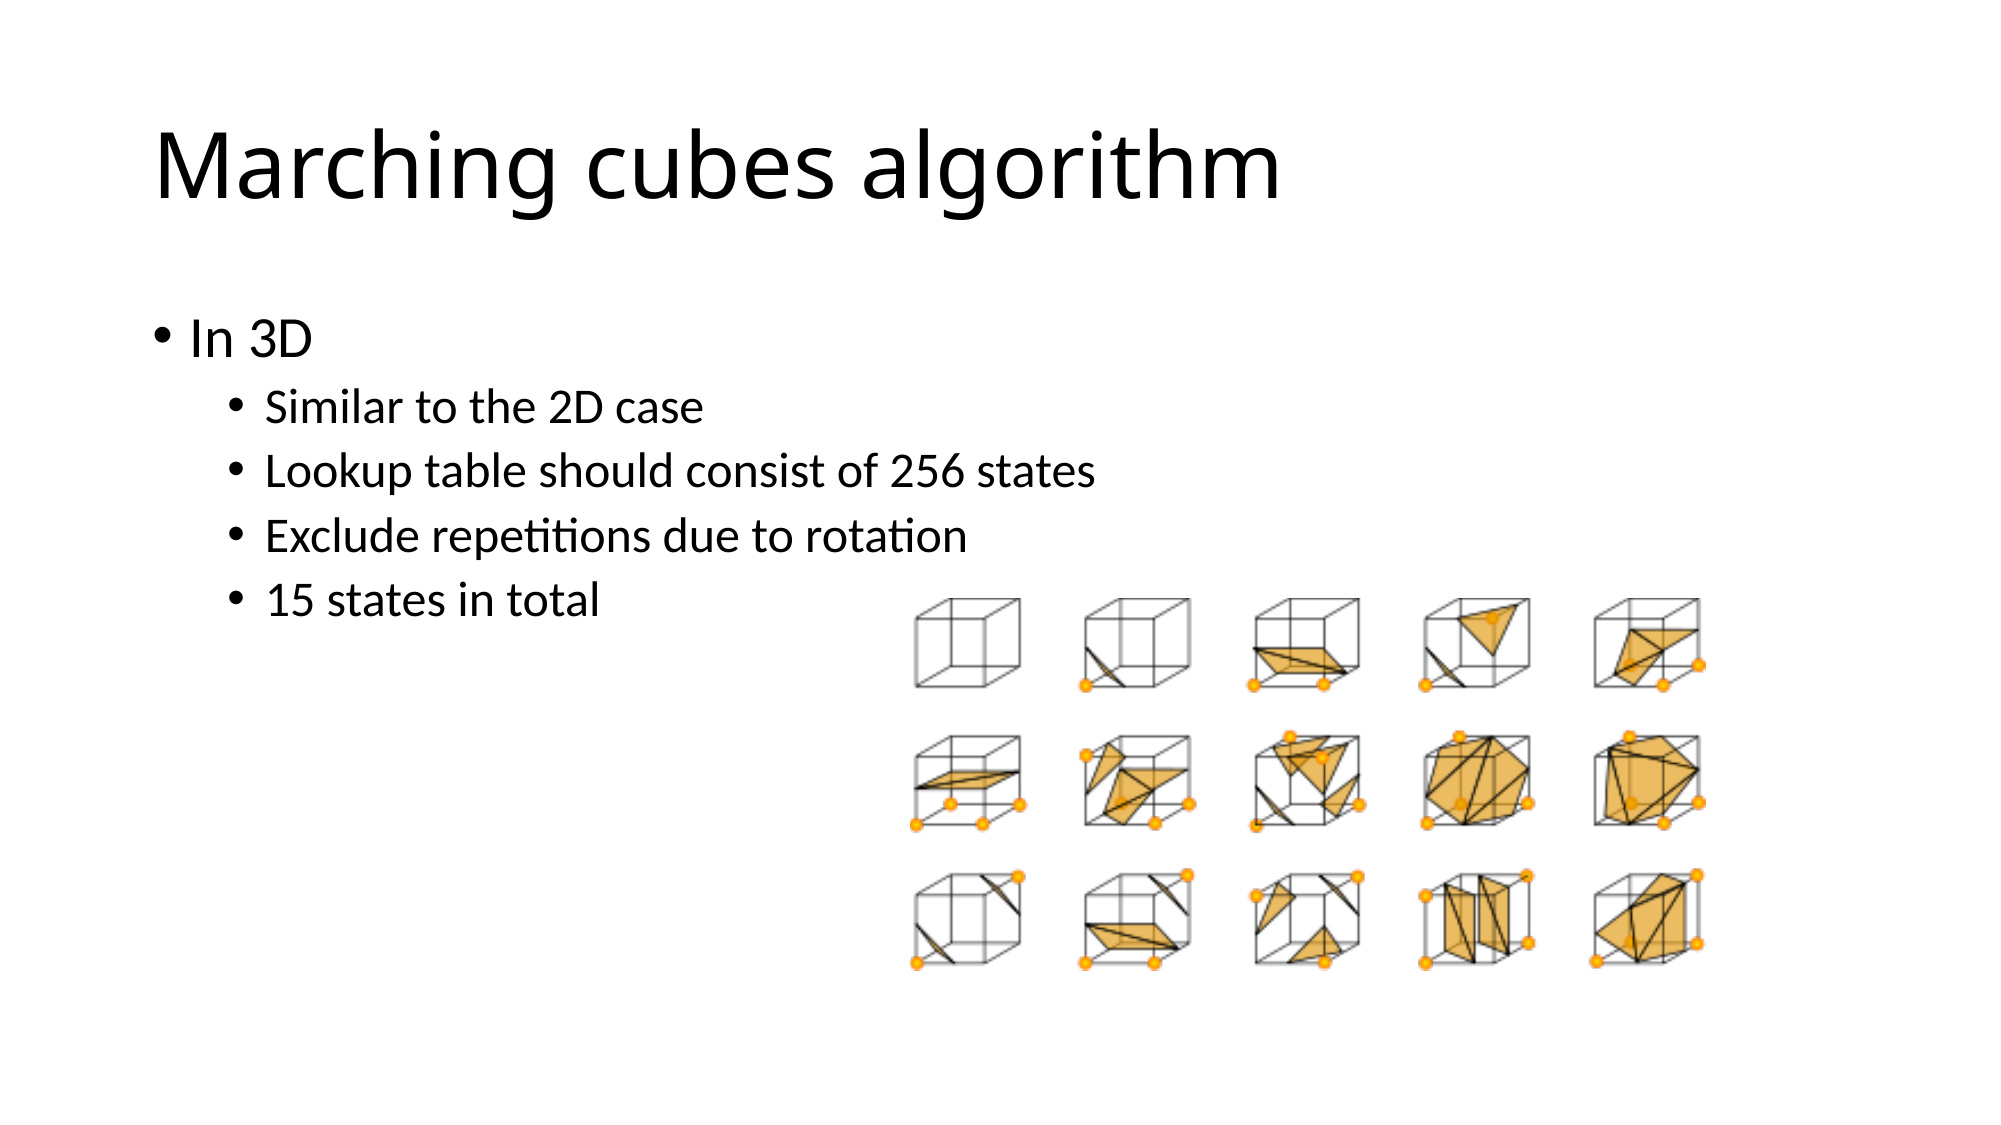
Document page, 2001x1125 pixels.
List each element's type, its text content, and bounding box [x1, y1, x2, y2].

picture [910, 598, 1706, 971]
title Marching cubes algorithm [137, 59, 1863, 278]
list In 3D Similar to the 2D case Lookup table should consist of 256 states Exclude repetitions due to rotation 15 states in total [137, 299, 1863, 1014]
